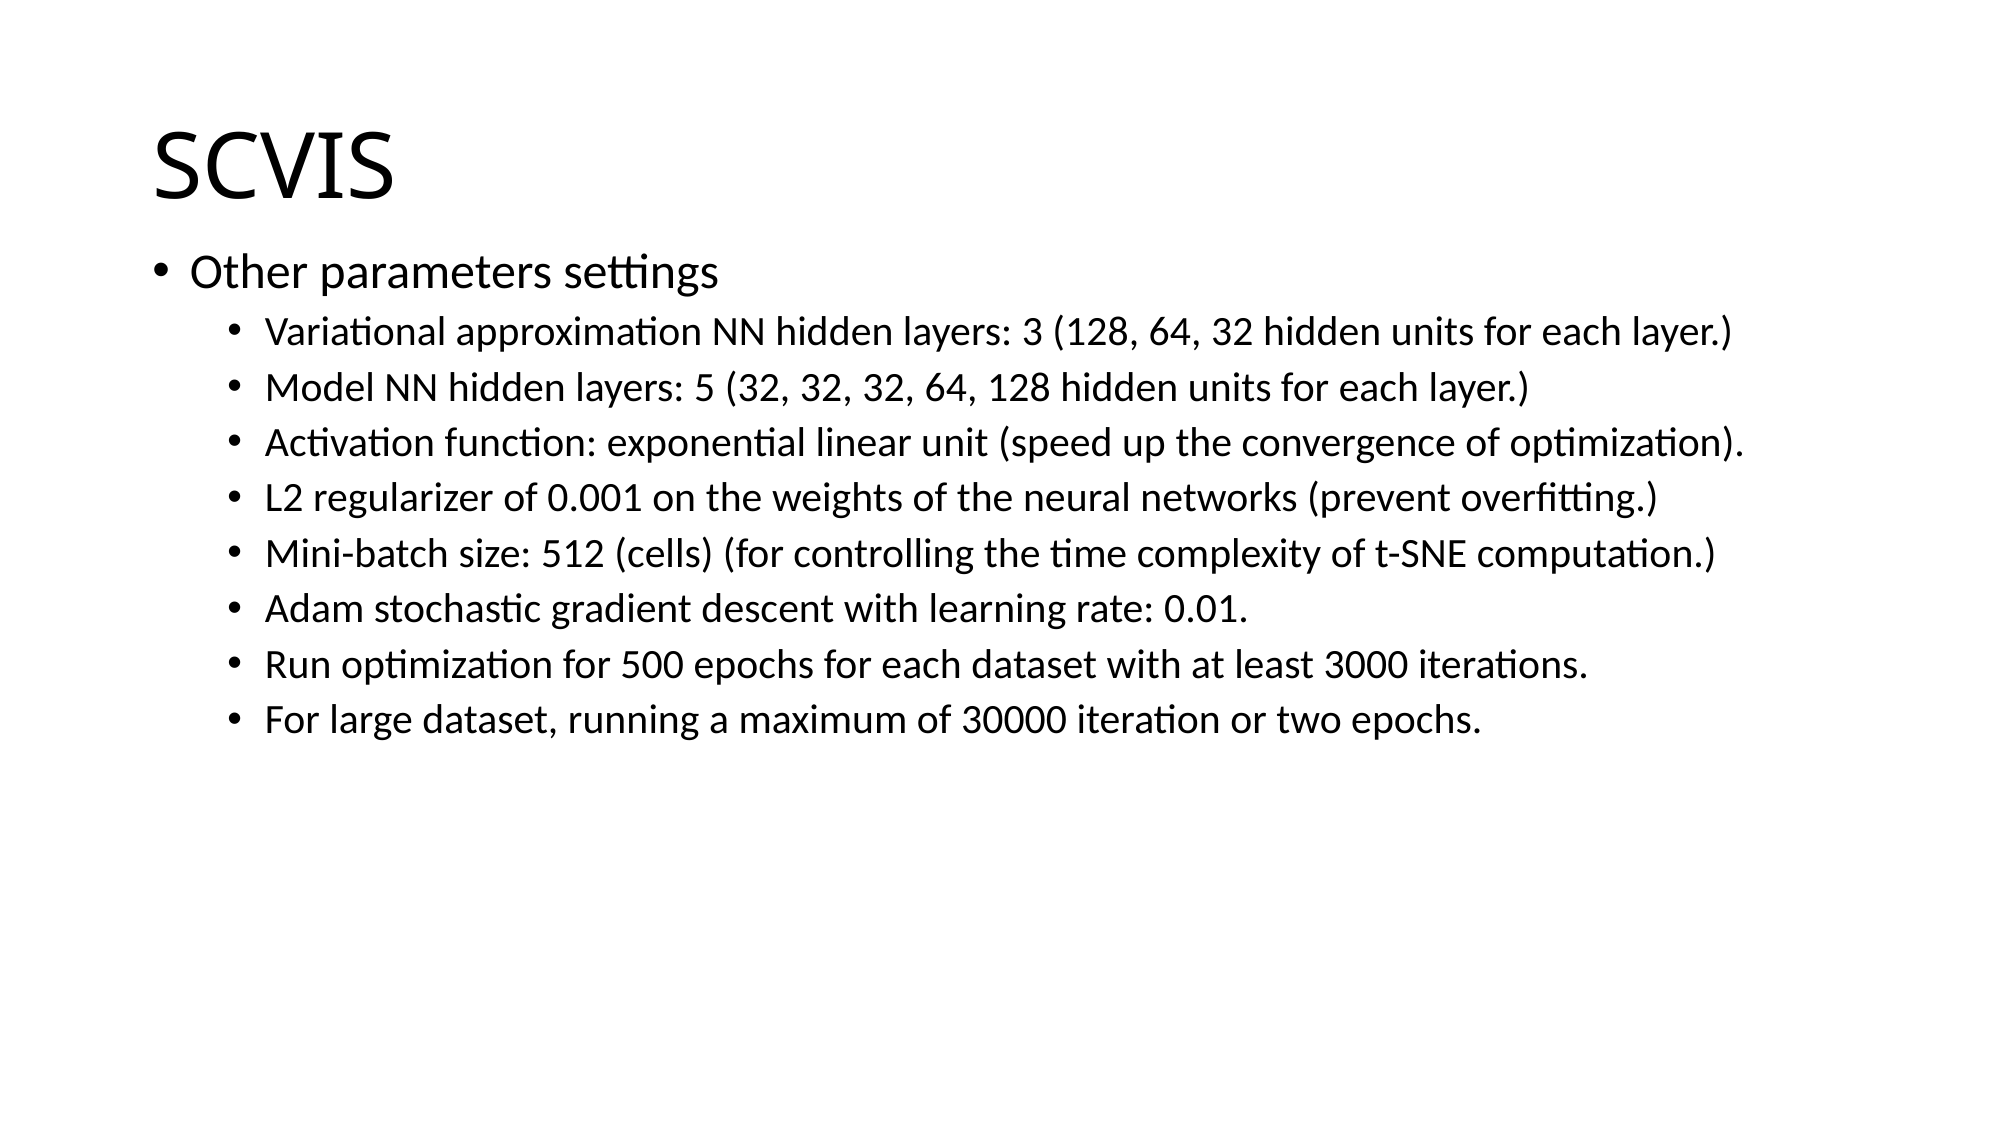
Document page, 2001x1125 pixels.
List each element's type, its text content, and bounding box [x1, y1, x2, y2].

title SCVIS [137, 59, 1863, 237]
list Other parameters settings Variational approximation NN hidden layers: 3 (128, 64, 32 hidden units for each layer.) Model NN hidden layers: 5 (32, 32, 32, 64, 128 hidden units for each layer.) Activation function: exponential linear unit (speed up the convergence of optimization). L2 regularizer of 0.001 on the weights of the neural networks (prevent overfitting.) Mini-batch size: 512 (cells) (for controlling the time complexity of t-SNE computation.) Adam stochastic gradient descent with learning rate: 0.01. Run optimization for 500 epochs for each dataset with at least 3000 iterations. For large dataset, running a maximum of 30000 iteration or two epochs. [137, 237, 2000, 1064]
